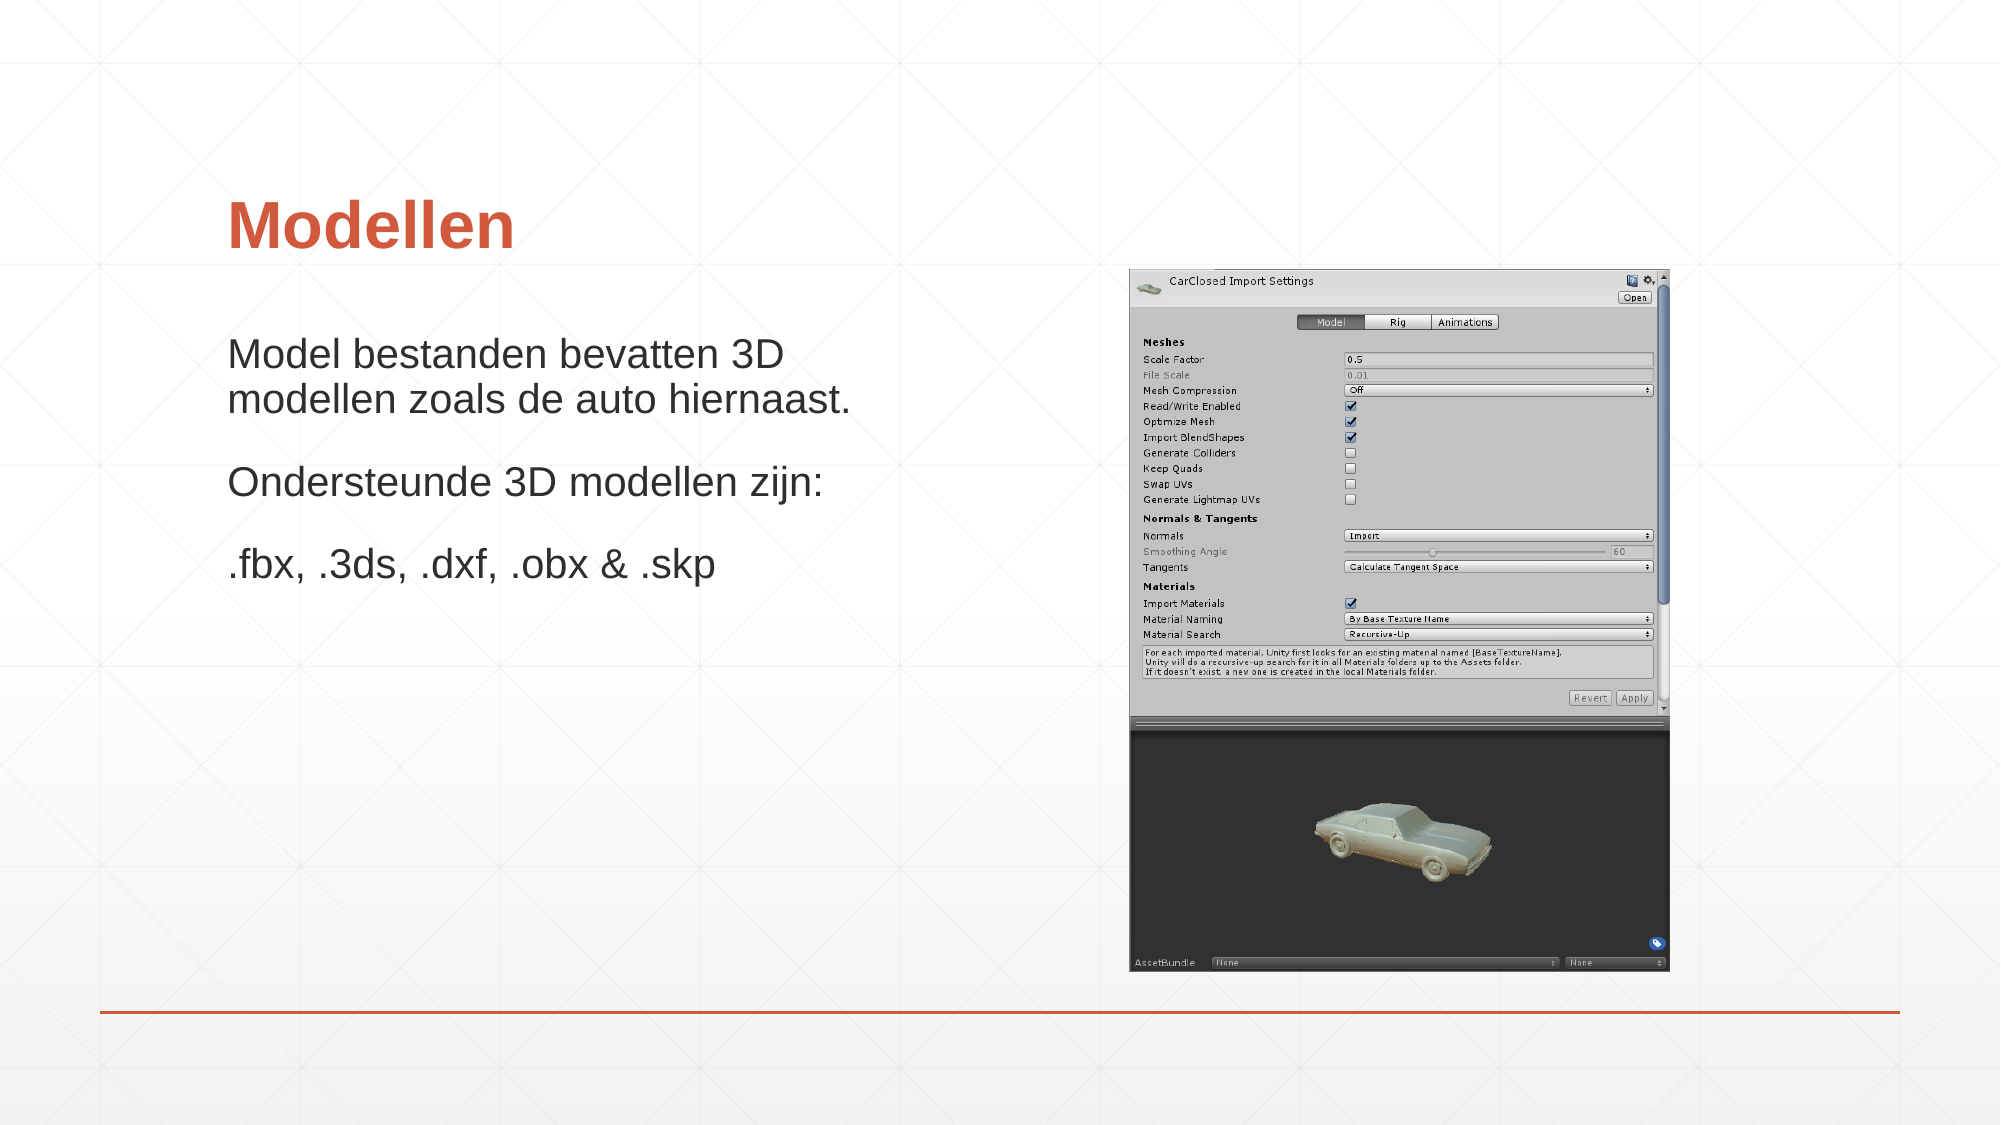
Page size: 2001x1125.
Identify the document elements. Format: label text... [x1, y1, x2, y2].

list Model bestanden bevatten 3D modellen zoals de auto hiernaast. Ondersteunde 3D modellen zijn: .fbx, .3ds, .dxf, .obx & .skp [212, 324, 904, 950]
title Modellen [212, 82, 1788, 271]
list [1129, 269, 1670, 972]
